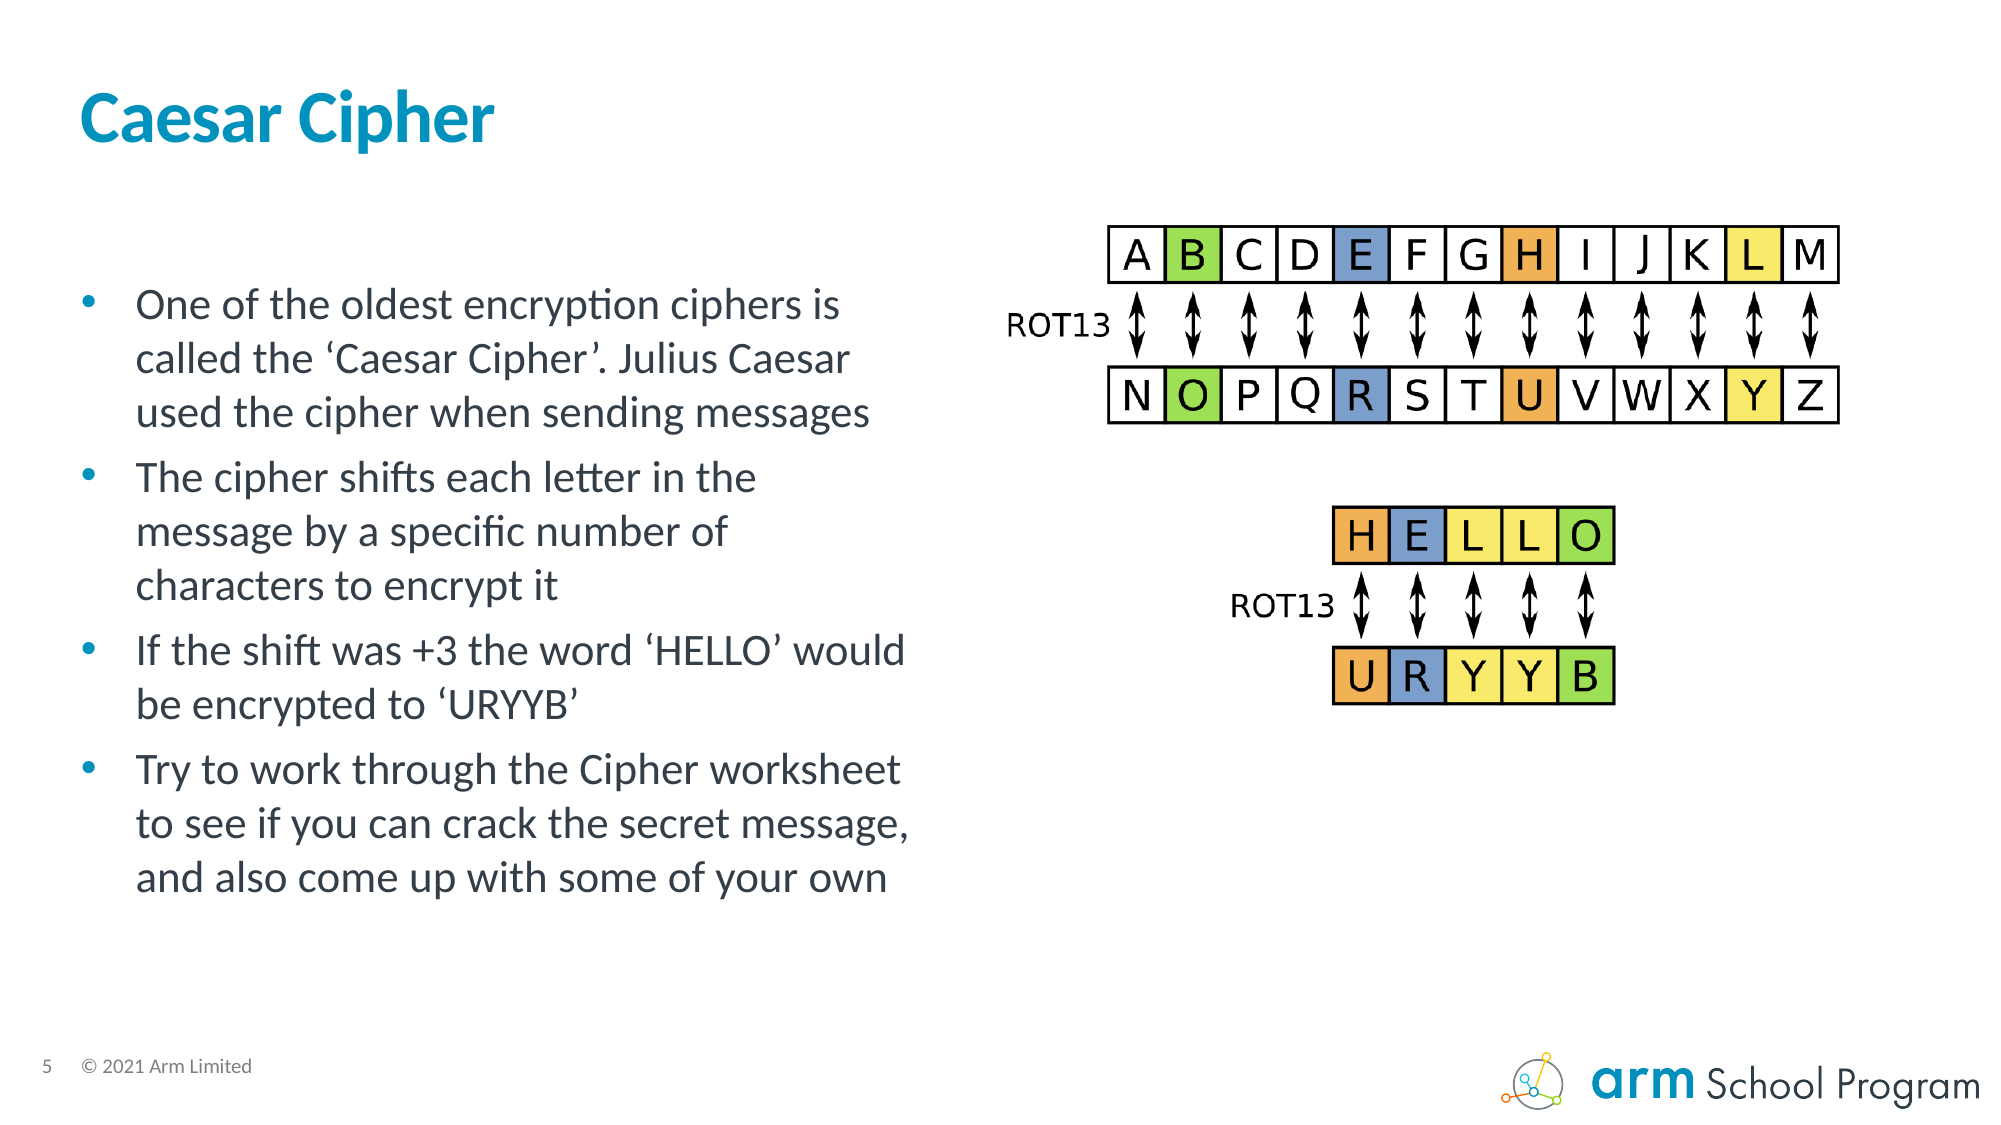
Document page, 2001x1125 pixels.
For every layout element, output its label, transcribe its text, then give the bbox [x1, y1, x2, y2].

list One of the oldest encryption ciphers is called the ‘Caesar Cipher’. Julius Caesar used the cipher when sending messages The cipher shifts each letter in the message by a specific number of characters to encrypt it If the shift was +3 the word ‘HELLO’ would be encrypted to ‘URYYB’ Try to work through the Cipher worksheet to see if you can crack the secret message, and also come up with some of your own [80, 274, 927, 945]
picture [1501, 1052, 1979, 1110]
title Caesar Cipher [80, 48, 1915, 158]
picture [977, 180, 1892, 746]
